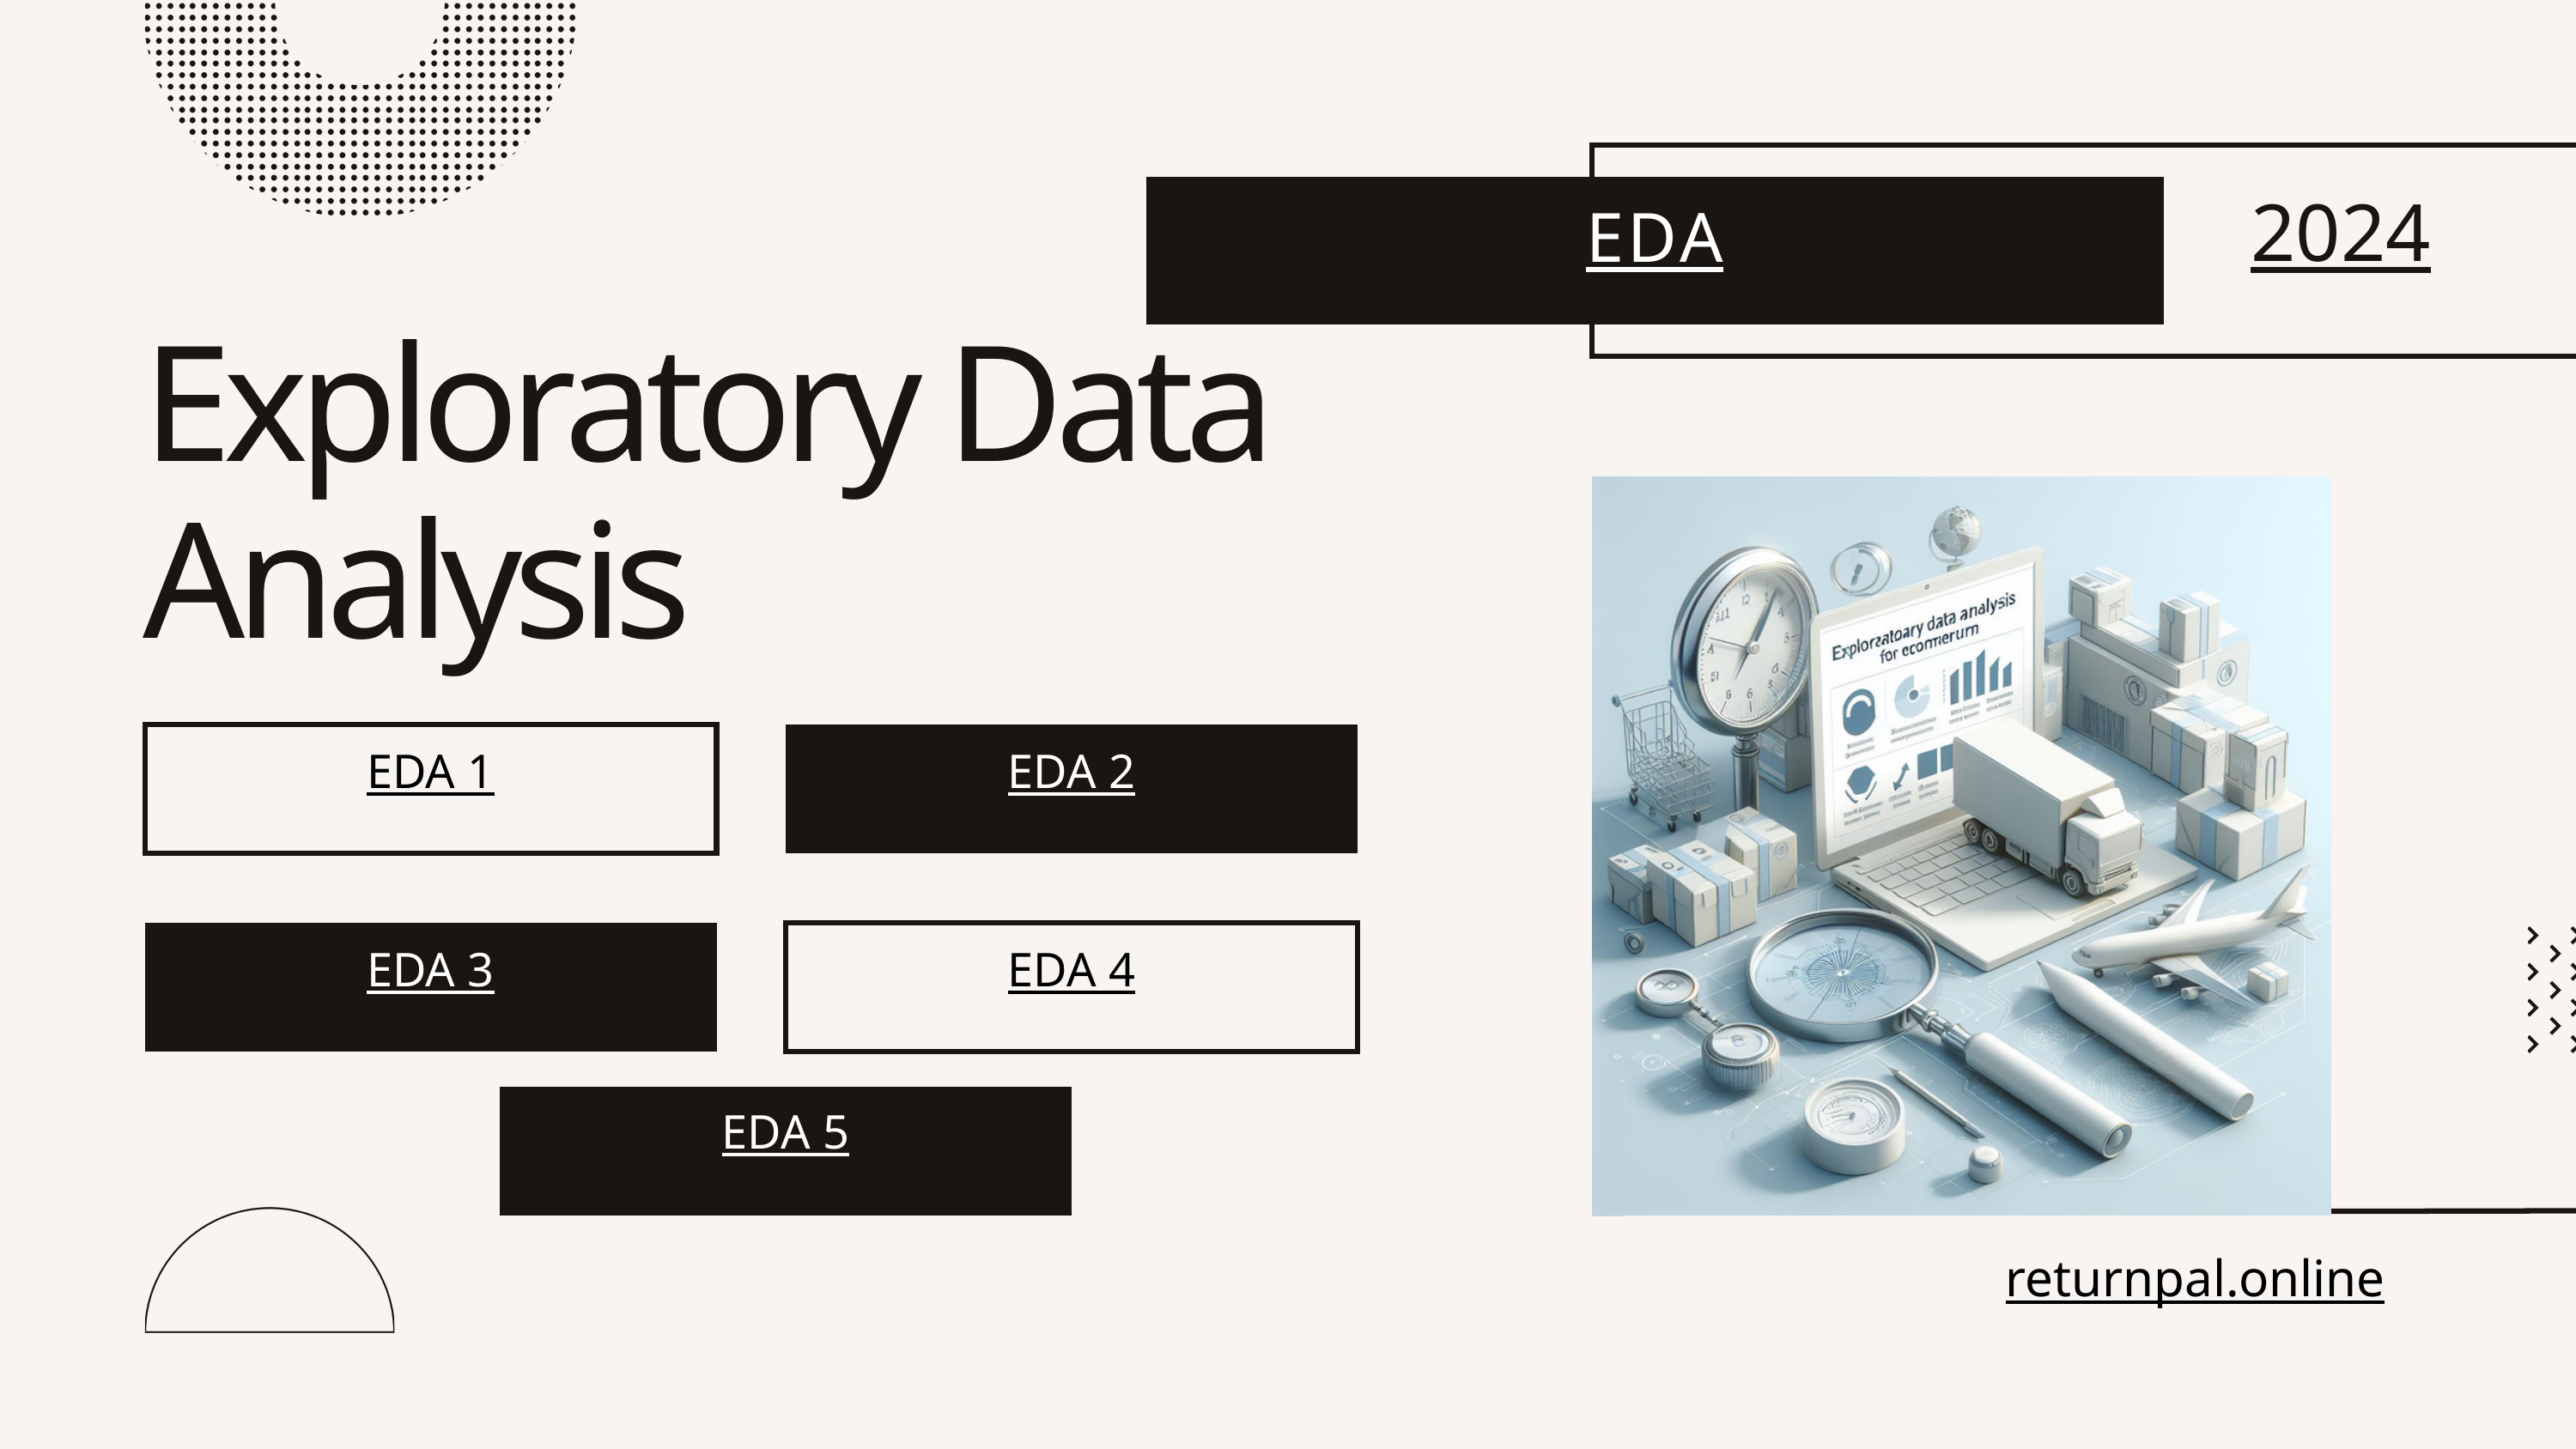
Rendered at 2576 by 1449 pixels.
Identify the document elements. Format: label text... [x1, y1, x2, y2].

text_box [2527, 926, 2576, 1053]
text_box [144, 724, 717, 854]
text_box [1591, 476, 2331, 1216]
text_box Exploratory Data Analysis [143, 317, 1502, 671]
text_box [144, 922, 717, 1052]
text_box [785, 724, 1358, 854]
text_box [144, 0, 575, 215]
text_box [785, 922, 1358, 1052]
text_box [1591, 144, 2576, 357]
text_box [144, 1207, 395, 1333]
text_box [499, 1086, 1072, 1216]
text_box returnpal.online [1655, 1264, 2385, 1315]
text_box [1145, 176, 1587, 325]
